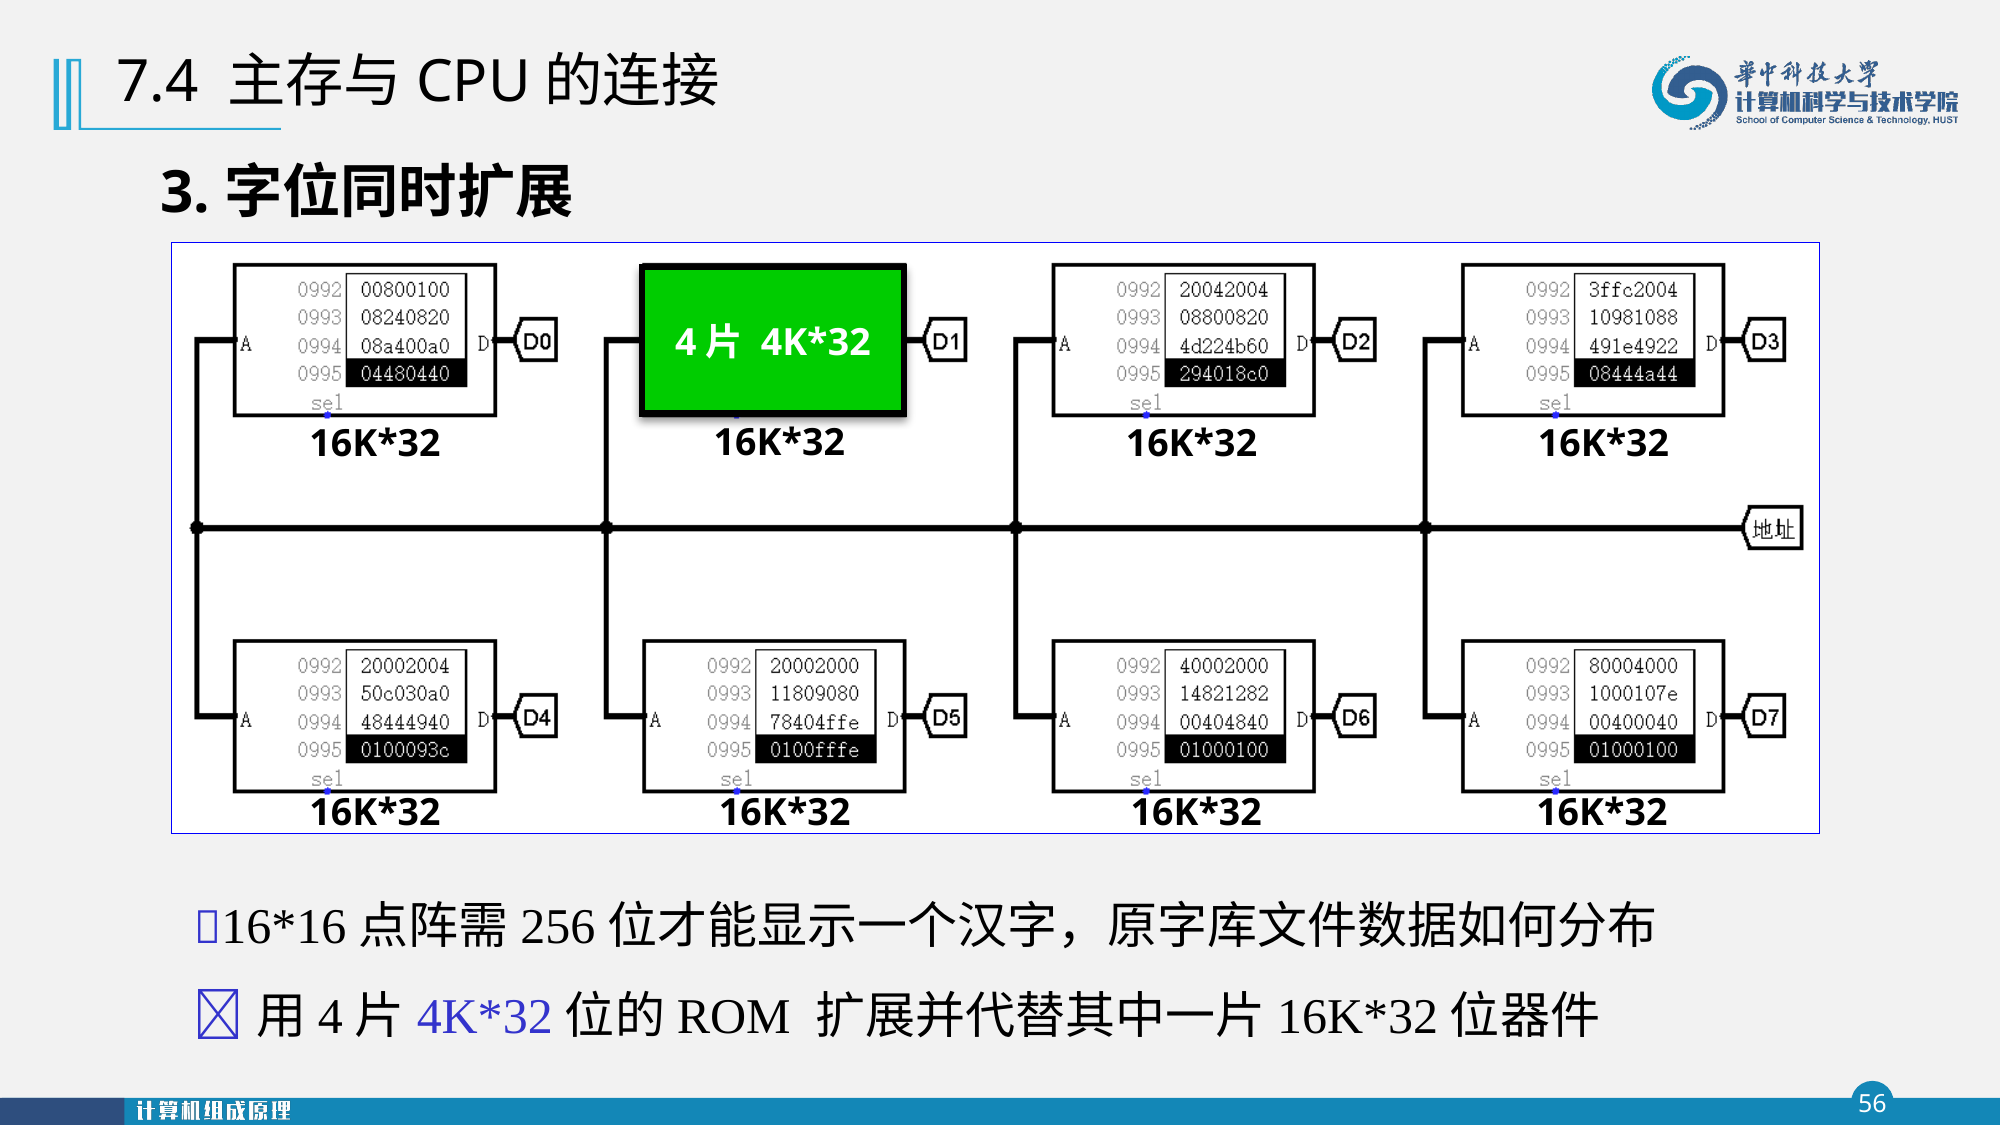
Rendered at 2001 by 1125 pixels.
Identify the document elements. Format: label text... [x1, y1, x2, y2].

text_box 16K*32 [294, 834, 456, 841]
text_box 7.4 主存与CPU的连接 [101, 31, 818, 134]
text_box 16*16点阵需256位才能显示一个汉字，原字库文件数据如何分布 用4片4K*32位的ROM 扩展并代替其中一片16K*32位器件 [178, 856, 1838, 1070]
picture [1652, 56, 1678, 81]
picture [1652, 56, 1958, 130]
text_box 16K*32 [1521, 834, 1683, 841]
text_box 16K*32 [704, 834, 866, 841]
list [171, 242, 1820, 834]
title 3.字位同时扩展 [145, 142, 988, 245]
text_box 16K*32 [1115, 834, 1278, 841]
